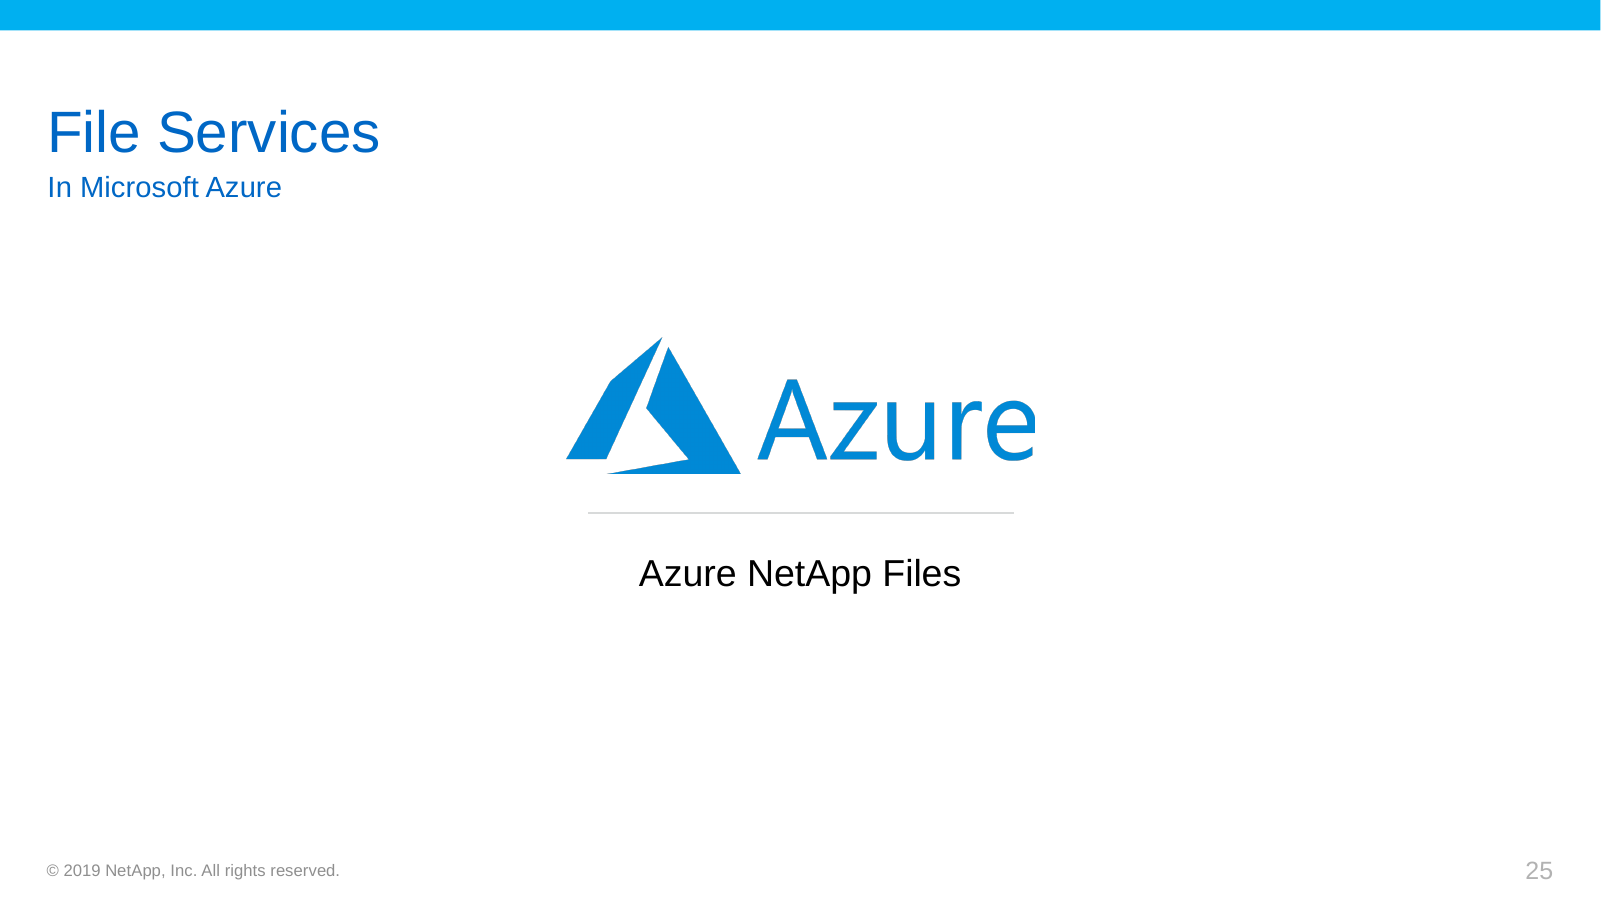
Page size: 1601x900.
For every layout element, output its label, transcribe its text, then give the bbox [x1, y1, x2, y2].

title File Services [35, 52, 1567, 172]
slide_number 25 [1458, 856, 1569, 884]
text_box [565, 337, 1035, 633]
footer © 2019 NetApp, Inc. All rights reserved. [34, 853, 533, 887]
list In Microsoft Azure [35, 168, 1566, 199]
